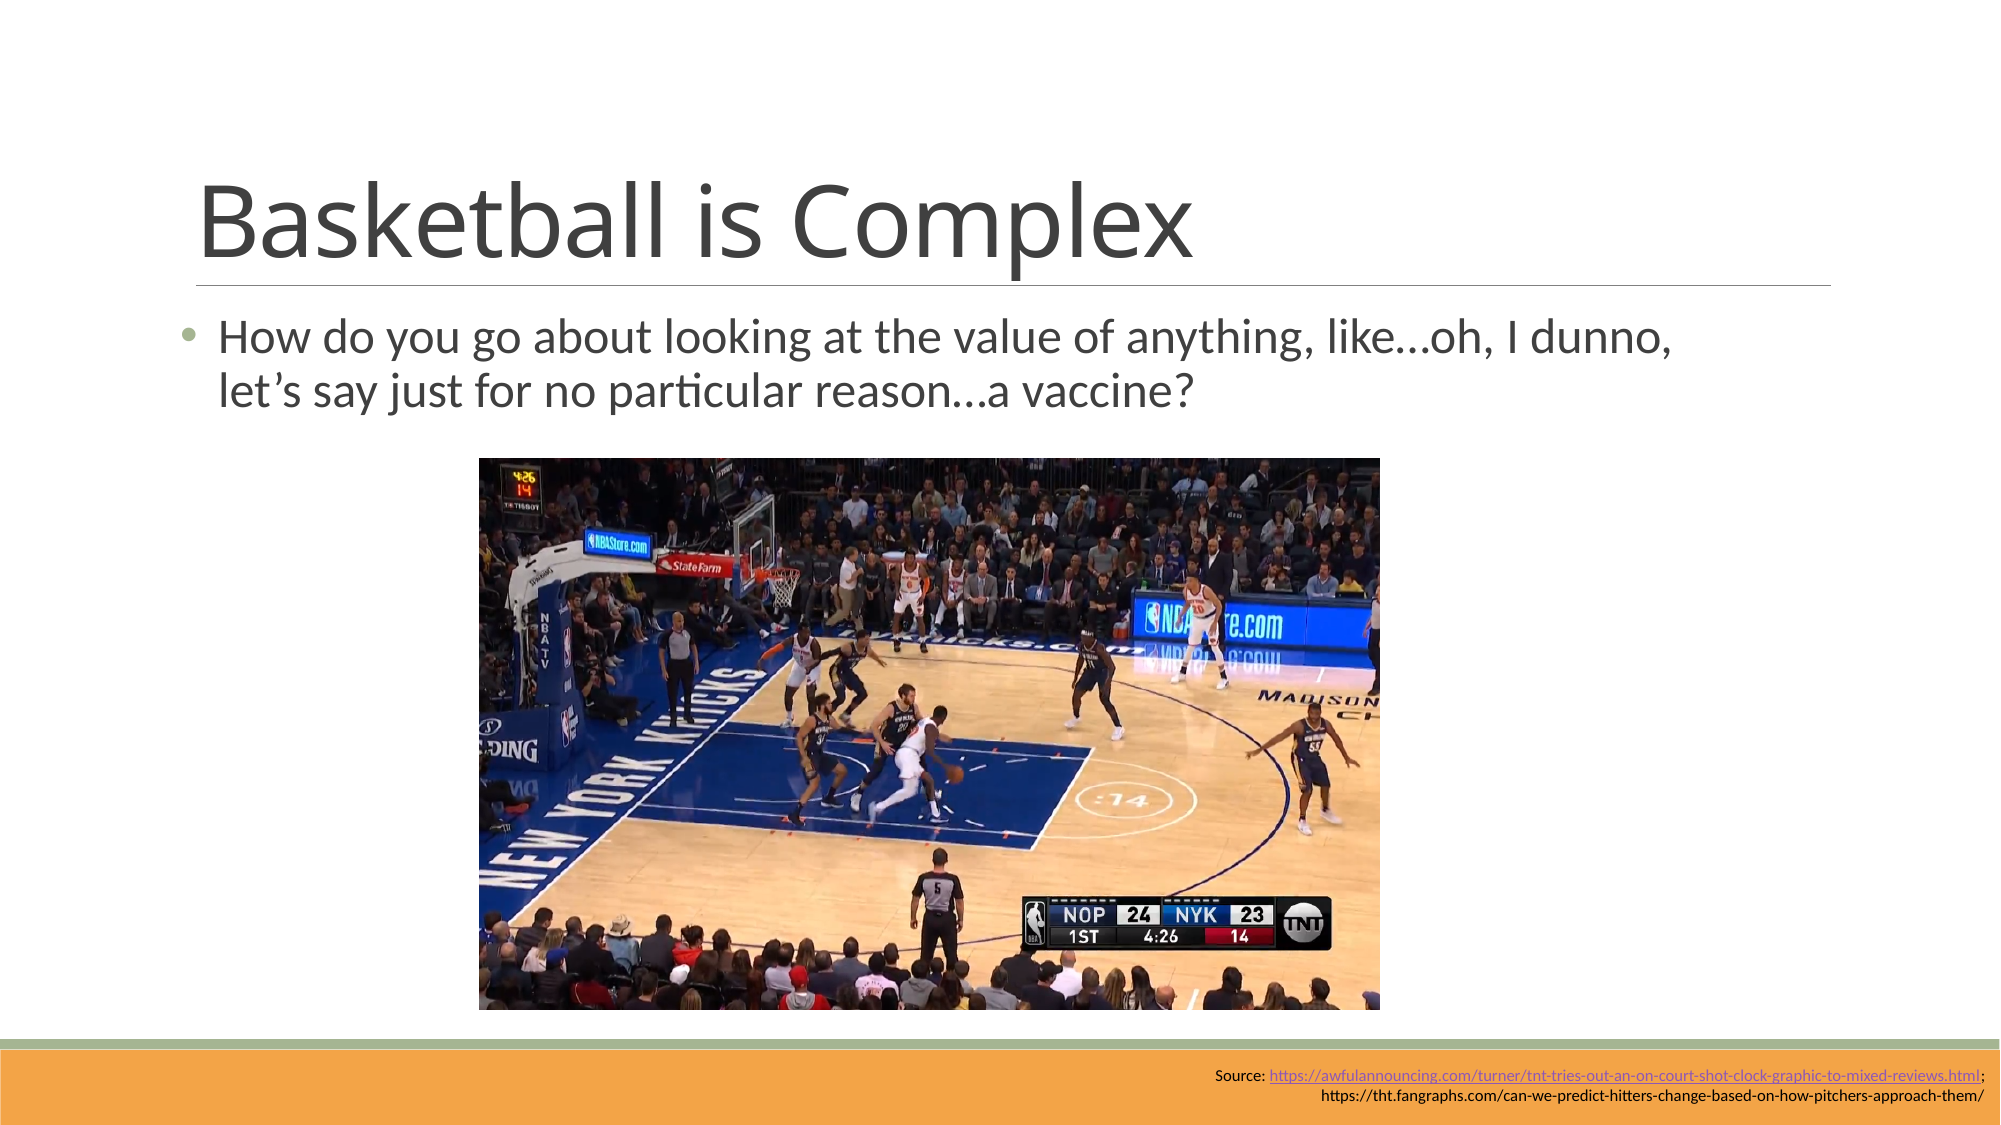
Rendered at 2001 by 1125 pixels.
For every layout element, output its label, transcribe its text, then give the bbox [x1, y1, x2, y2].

text_box Source: https://awfulannouncing.com/turner/tnt-tries-out-an-on-court-shot-clock-graphic-to-mixed-reviews.html; https://tht.fangraphs.com/can-we-predict-hitters-change-based-on-how-pitchers-approach-them/ [999, 1057, 2000, 1113]
title Basketball is Complex [180, 47, 1830, 285]
list How do you go about looking at the value of anything, like…oh, I dunno, let’s say just for no particular reason…a vaccine? [180, 302, 1680, 963]
picture [478, 457, 1381, 1011]
